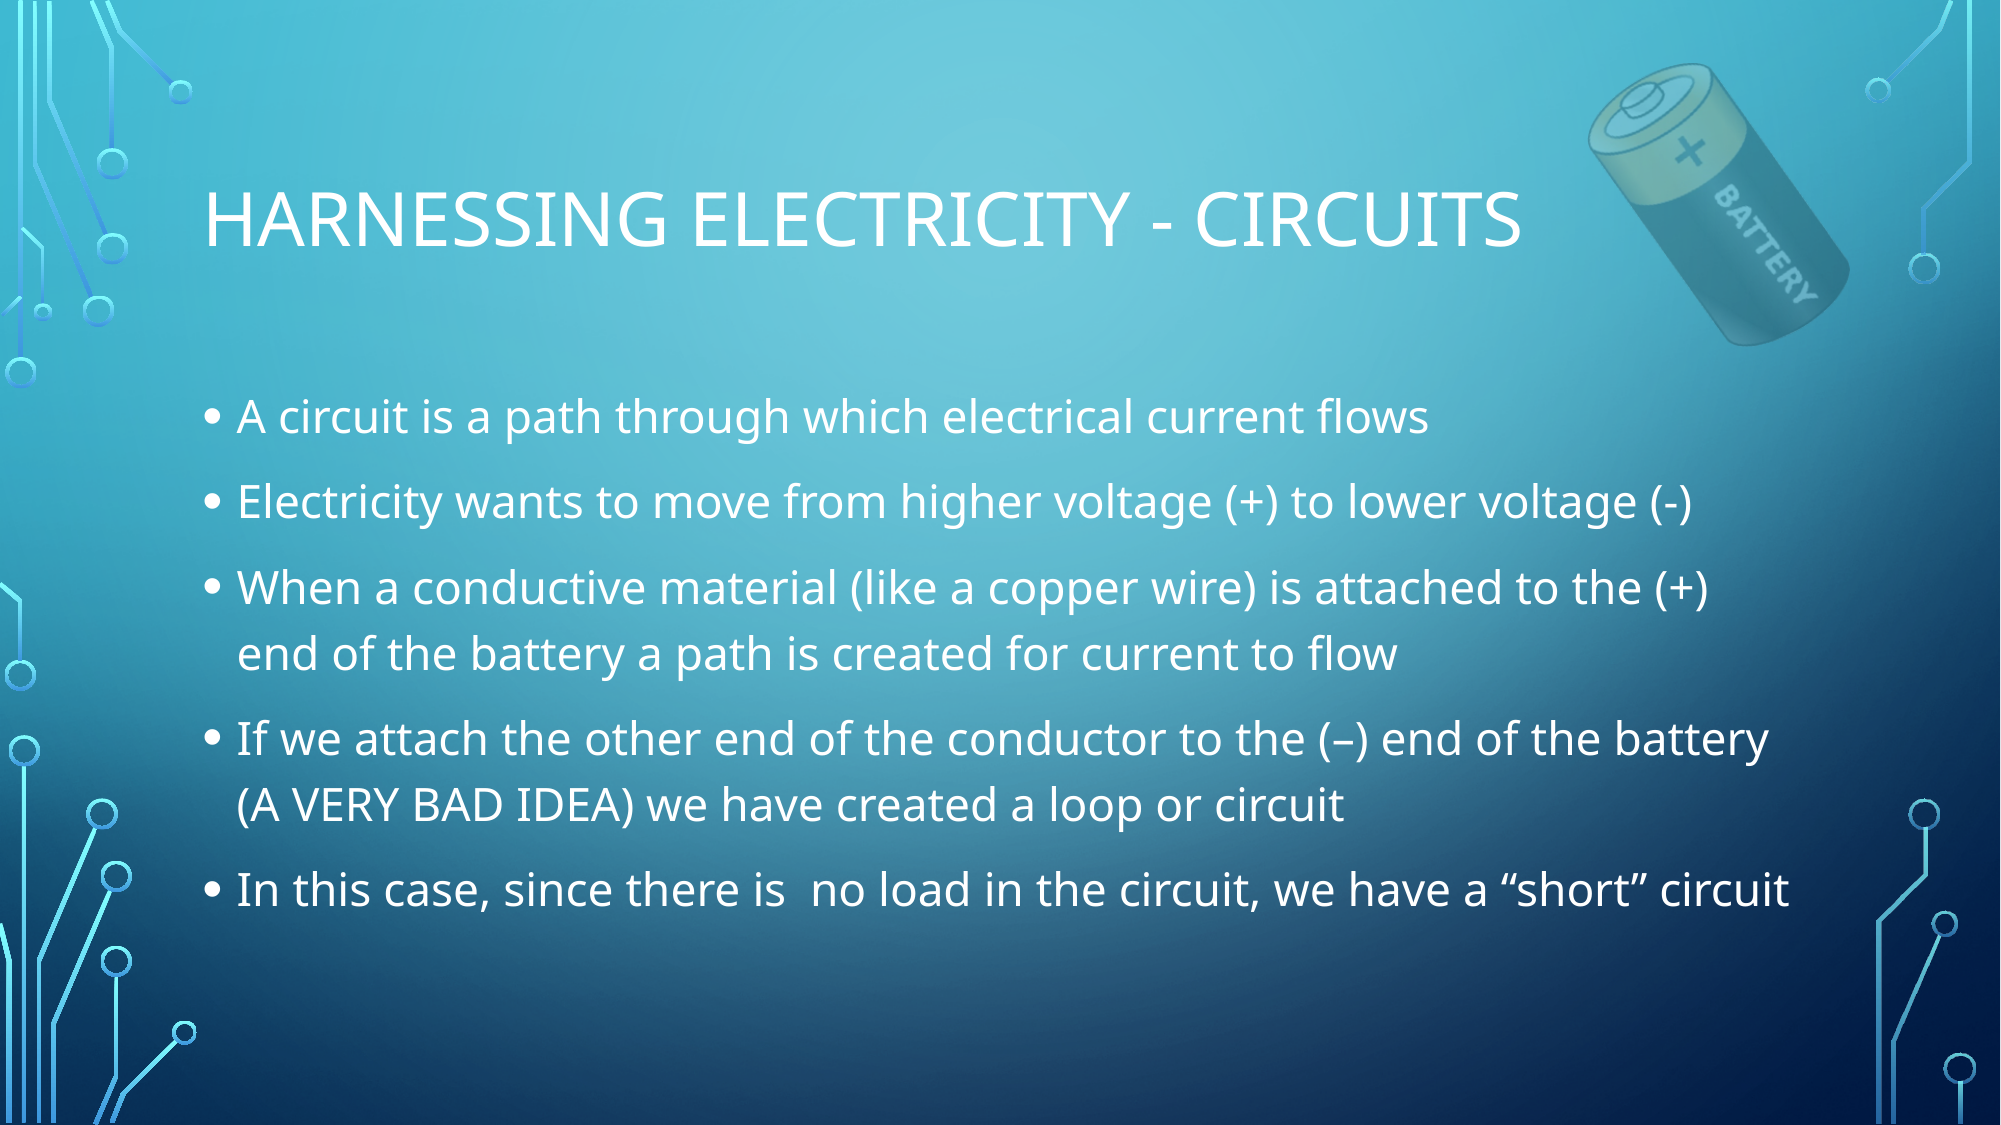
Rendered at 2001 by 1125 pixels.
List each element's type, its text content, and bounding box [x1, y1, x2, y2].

picture [1587, 63, 1851, 348]
title Harnessing electricity - circuits [187, 101, 1587, 344]
list A circuit is a path through which electrical current flows Electricity wants to move from higher voltage (+) to lower voltage (-) When a conductive material (like a copper wire) is attached to the (+) end of the battery a path is created for current to flow If we attach the other end of the conductor to the (–) end of the battery (A VERY BAD IDEA) we have created a loop or circuit In this case, since there is no load in the circuit, we have a “short” circuit [187, 369, 1813, 950]
